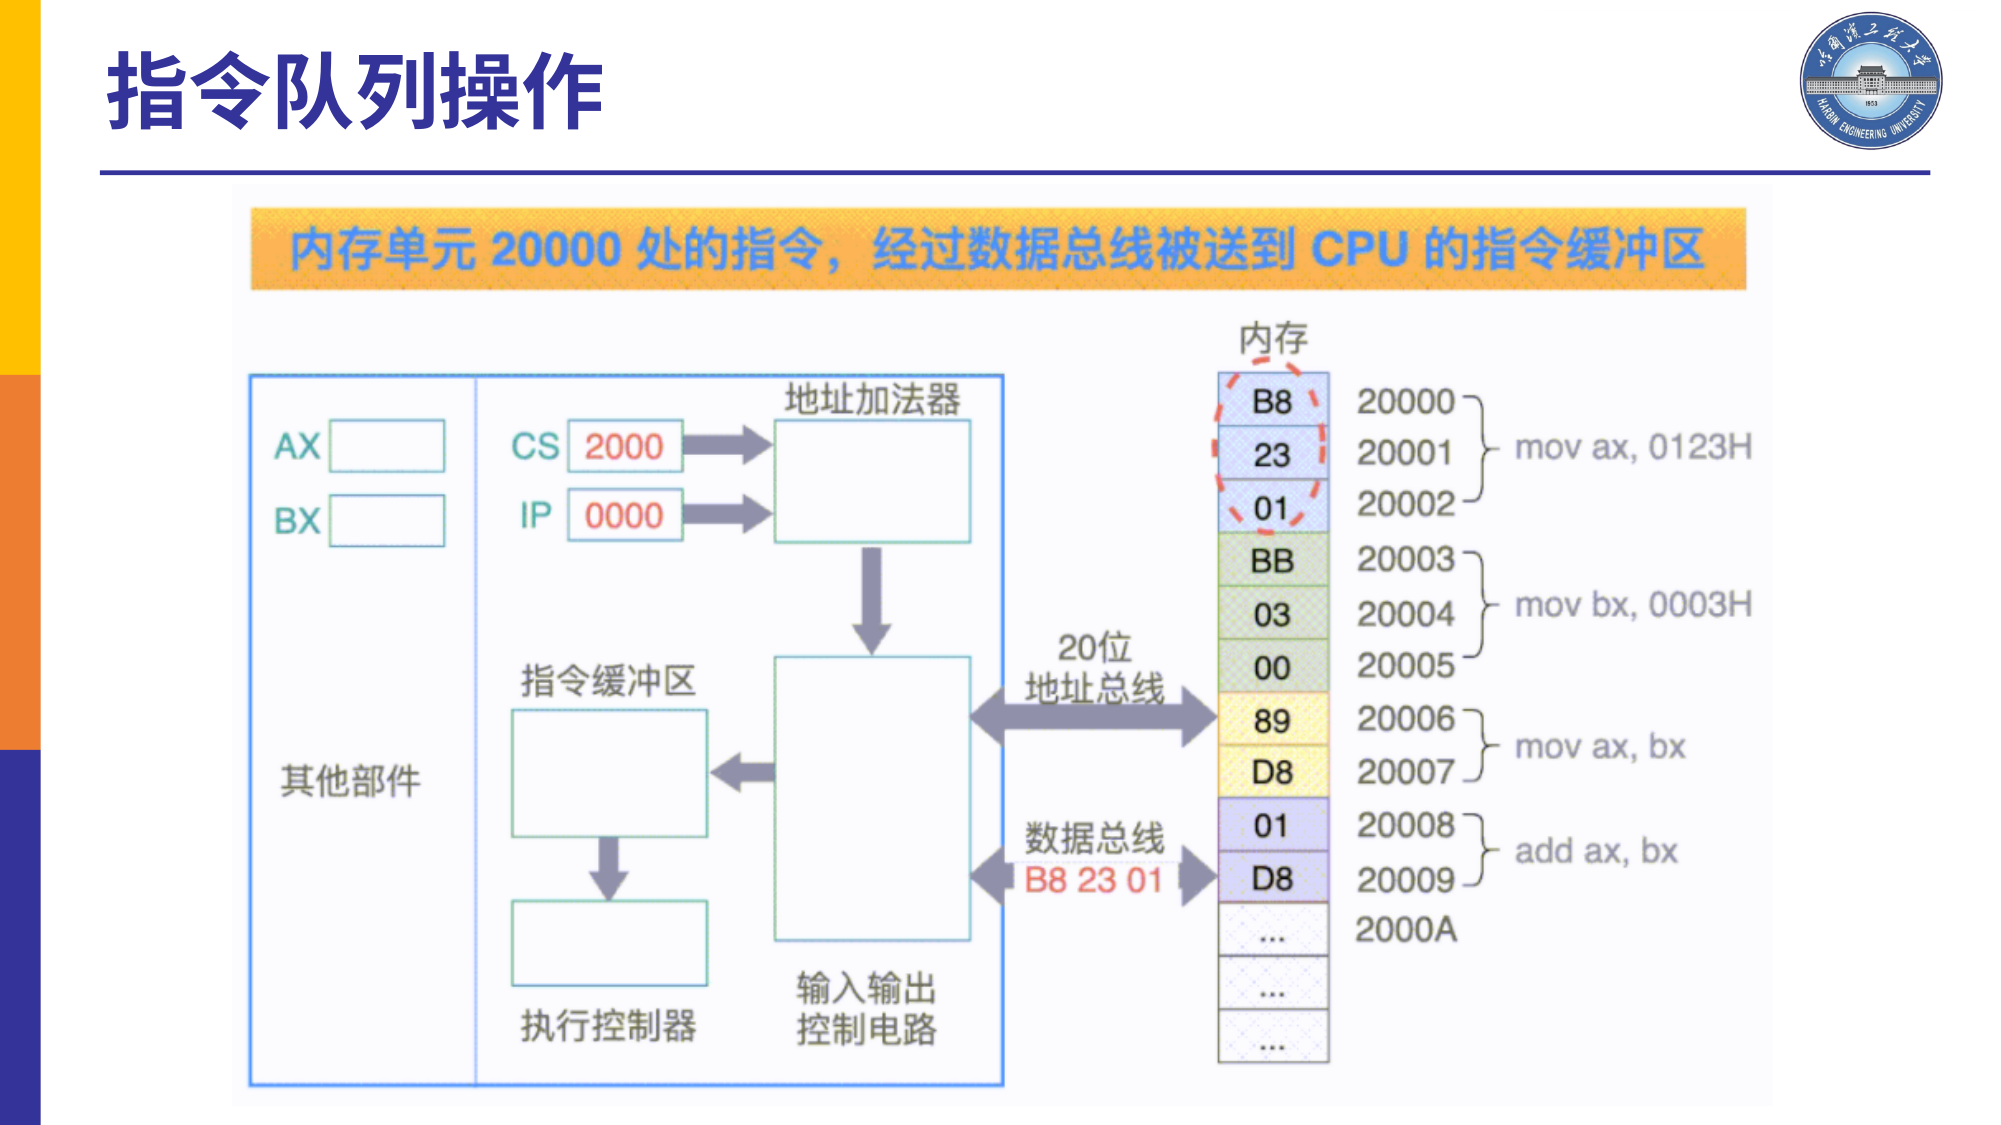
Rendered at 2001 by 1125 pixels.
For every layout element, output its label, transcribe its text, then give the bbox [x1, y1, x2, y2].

text_box 指令队列操作 [90, 30, 1578, 161]
picture [1538, 9, 1979, 165]
picture [232, 184, 1773, 1106]
